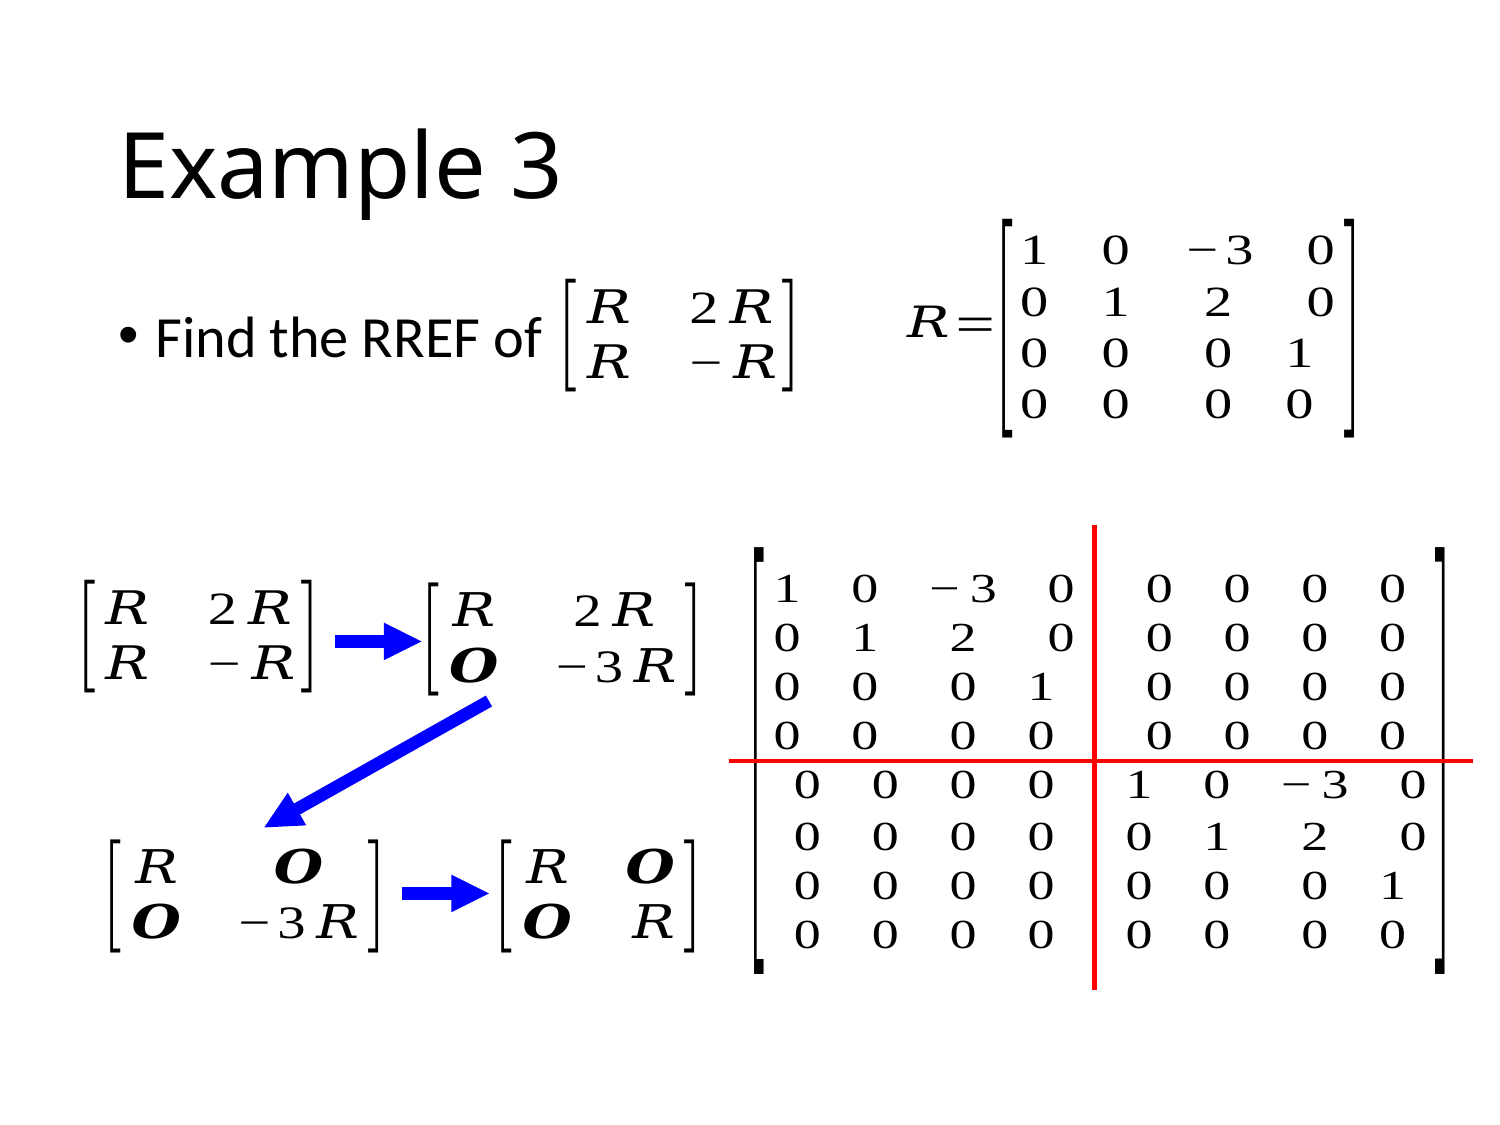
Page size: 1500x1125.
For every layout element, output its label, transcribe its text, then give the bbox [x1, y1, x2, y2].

list Find the RREF of [103, 299, 1397, 1014]
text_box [264, 701, 489, 828]
title Example 3 [103, 59, 1397, 278]
